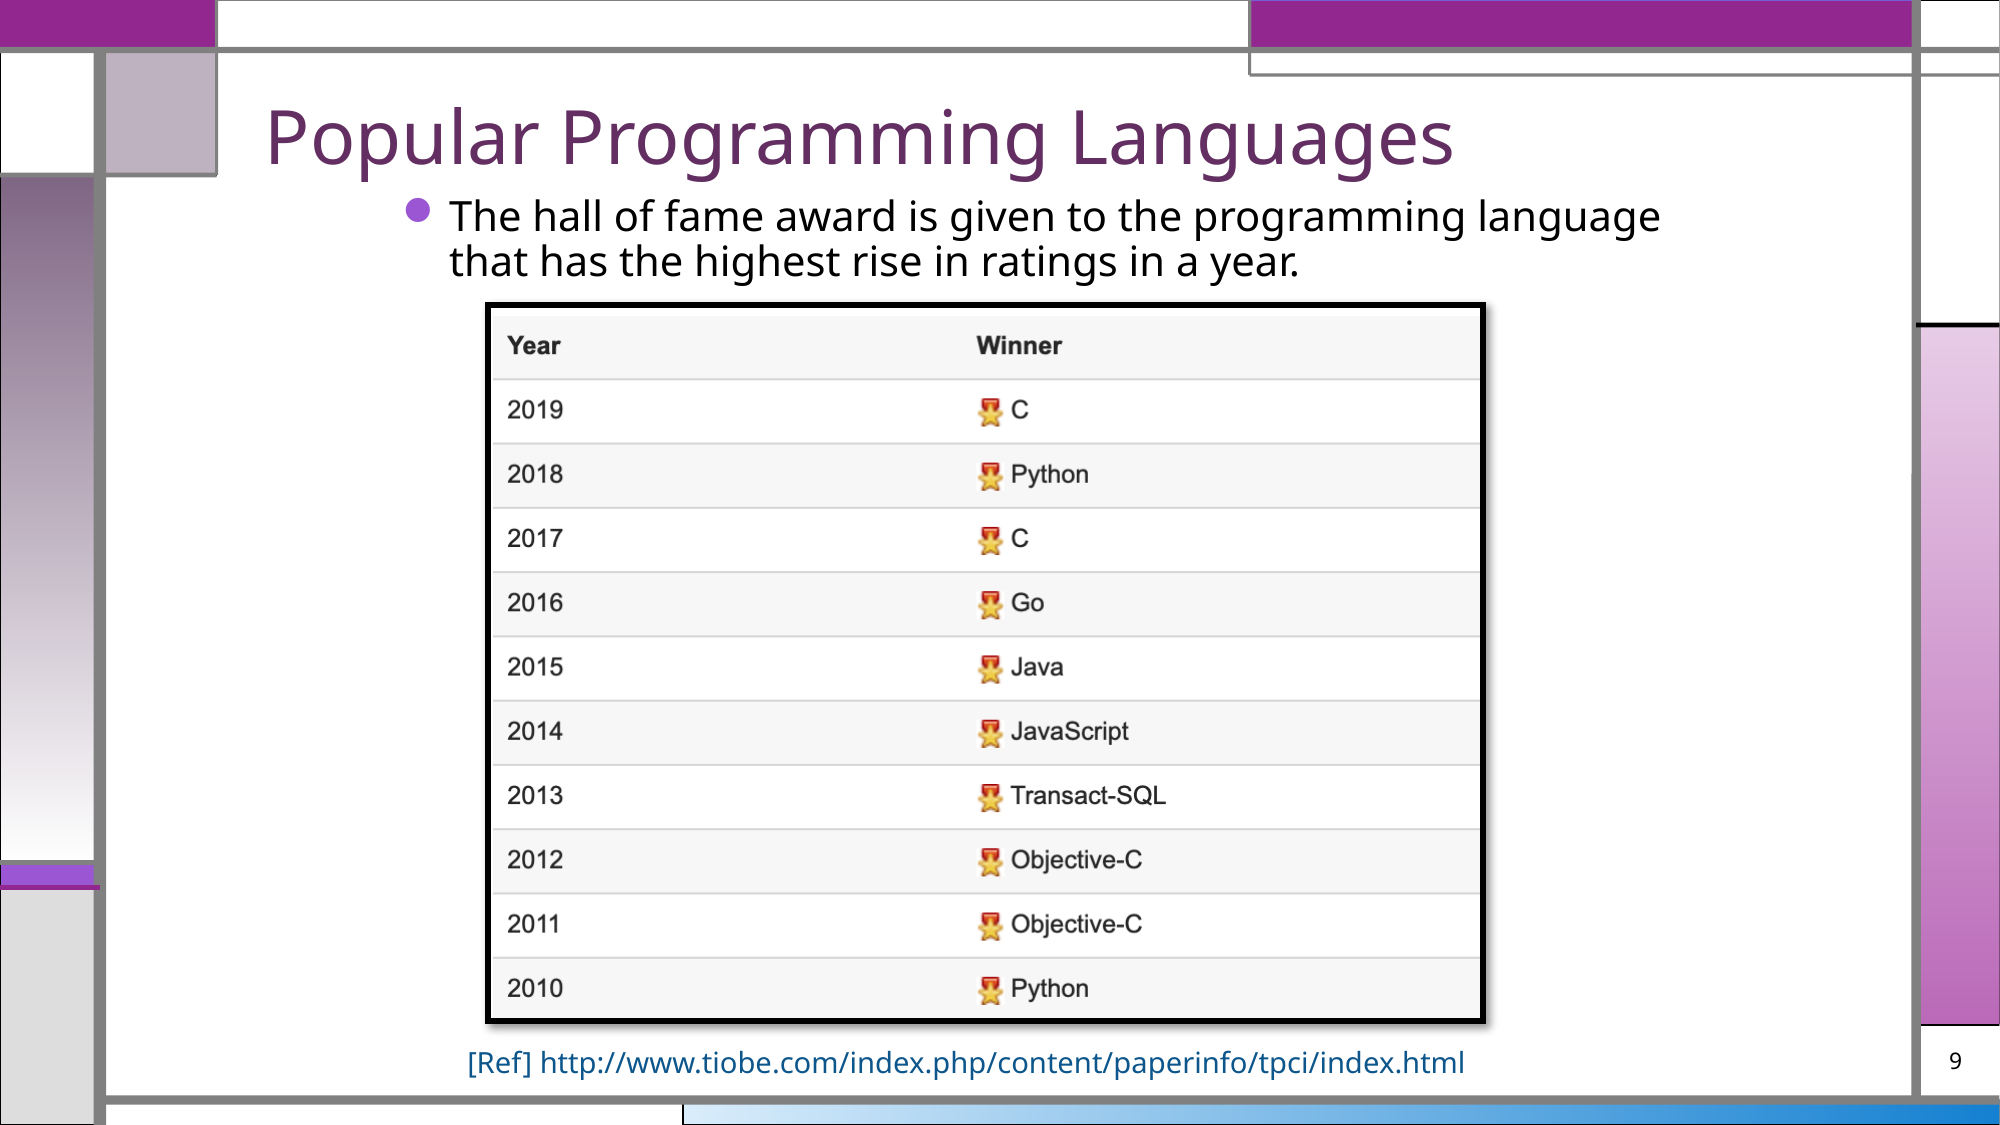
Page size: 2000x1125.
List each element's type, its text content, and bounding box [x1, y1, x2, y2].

text_box [Ref] http://www.tiobe.com/index.php/content/paperinfo/tpci/index.html [452, 1036, 1622, 1087]
slide_number 9 [1912, 1036, 2000, 1088]
list The hall of fame award is given to the programming language that has the highest rise in ratings in a year. [387, 188, 1688, 664]
title Popular Programming Languages [249, 87, 1825, 189]
picture [490, 308, 1480, 1019]
